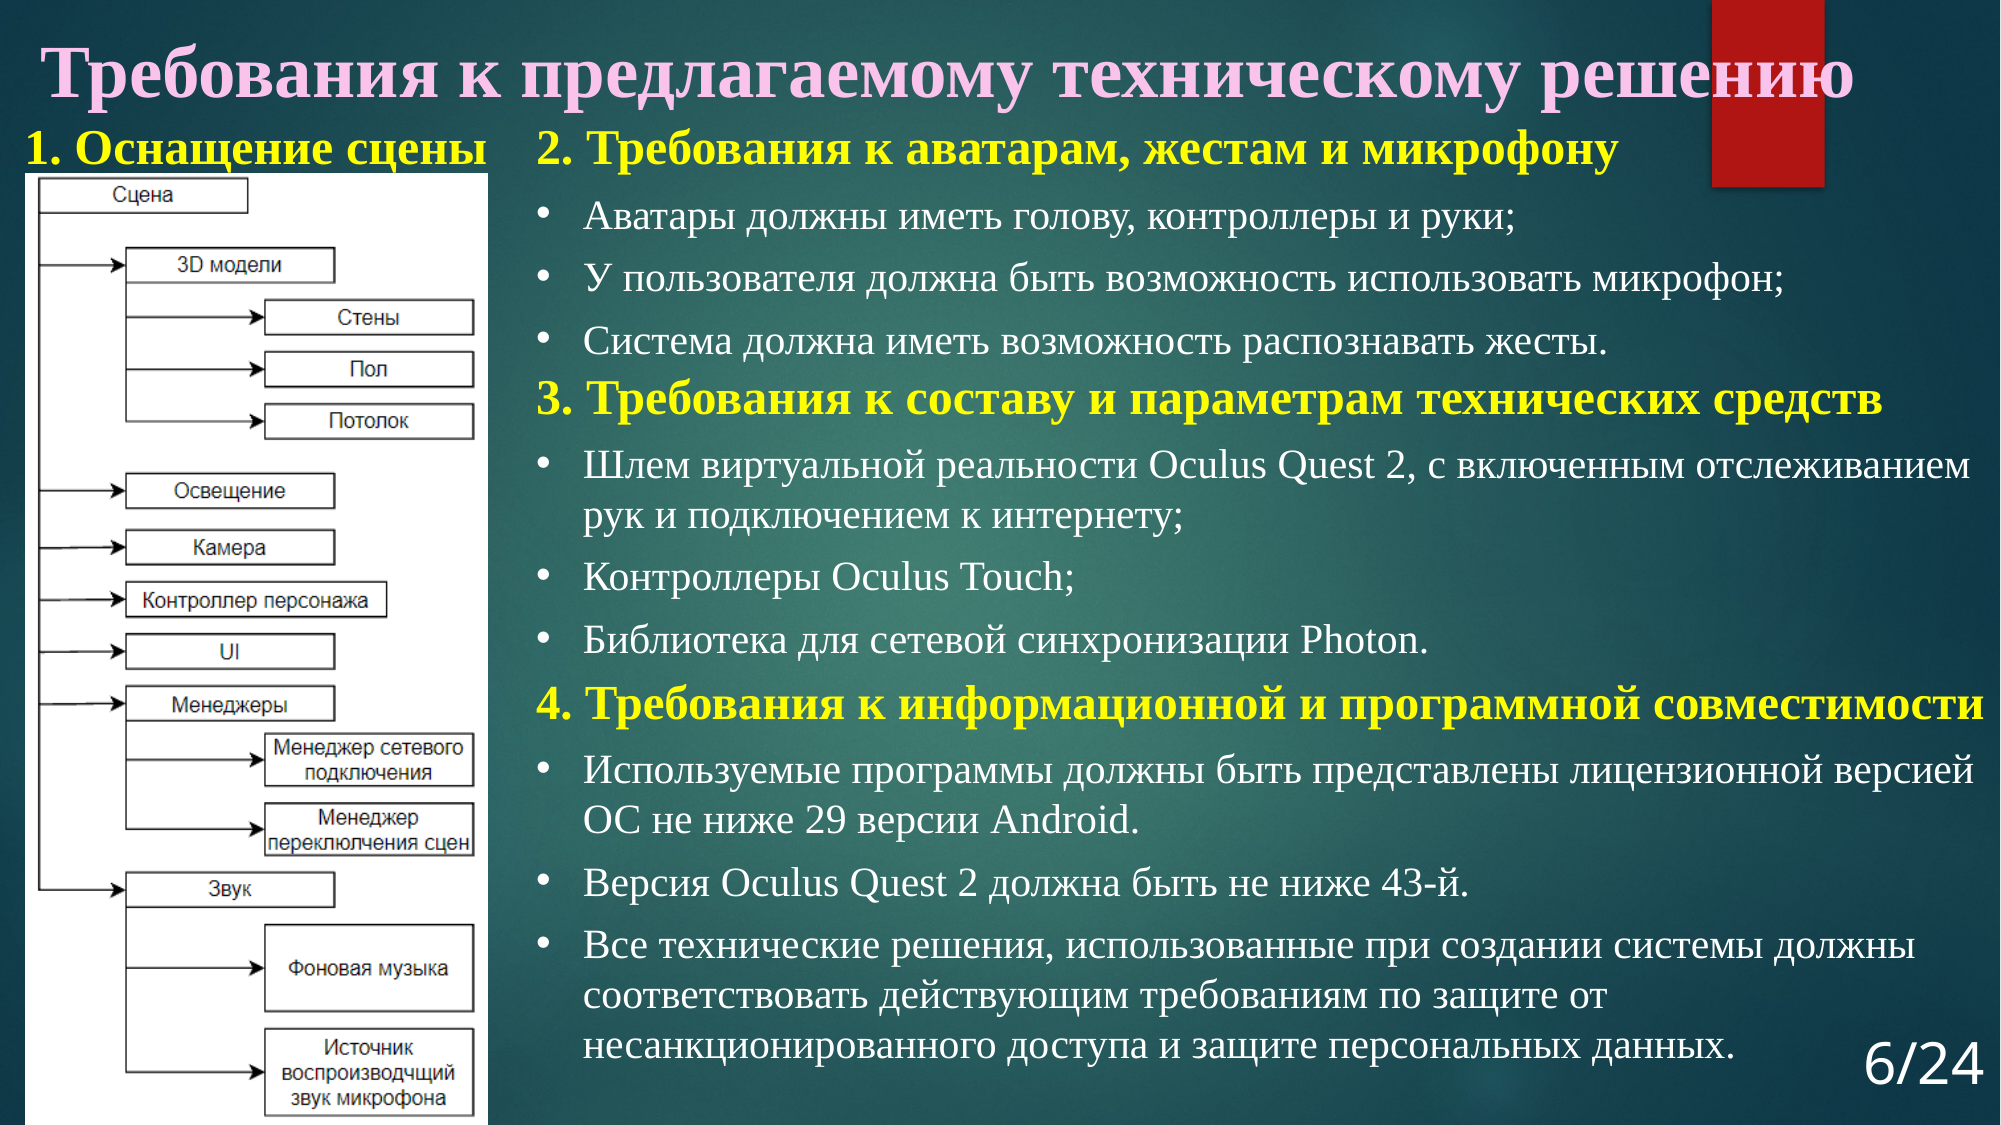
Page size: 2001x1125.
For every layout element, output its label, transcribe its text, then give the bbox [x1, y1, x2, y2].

text_box 3. Требования к составу и параметрам технических средств Шлем виртуальной реальности Oculus Quest 2, с включенным отслеживанием рук и подключением к интернету; Контроллеры Oculus Touch; Библиотека для сетевой синхронизации Photon. [521, 356, 2000, 663]
slide_number 6/24 [1824, 1023, 2000, 1114]
picture [0, 0, 2001, 1125]
text_box 2. Требования к аватарам, жестам и микрофону Аватары должны иметь голову, контроллеры и руки; У пользователя должна быть возможность использовать микрофон; Система должна иметь возможность распознавать жесты. [521, 126, 2000, 356]
text_box 1. Оснащение сцены [0, 107, 512, 183]
picture [0, 0, 1712, 107]
text_box 4. Требования к информационной и программной совместимости Используемые программы должны быть представлены лицензионной версией ОС не ниже 29 версии Android. Версия Oculus Quest 2 должна быть не ниже 43-й. Все технические решения, использованные при создании системы должны соответствовать действующим требованиям по защите от несанкционированного доступа и защите персональных данных. [521, 663, 2000, 1075]
text_box Требования к предлагаемому техническому решению [25, 15, 2000, 126]
